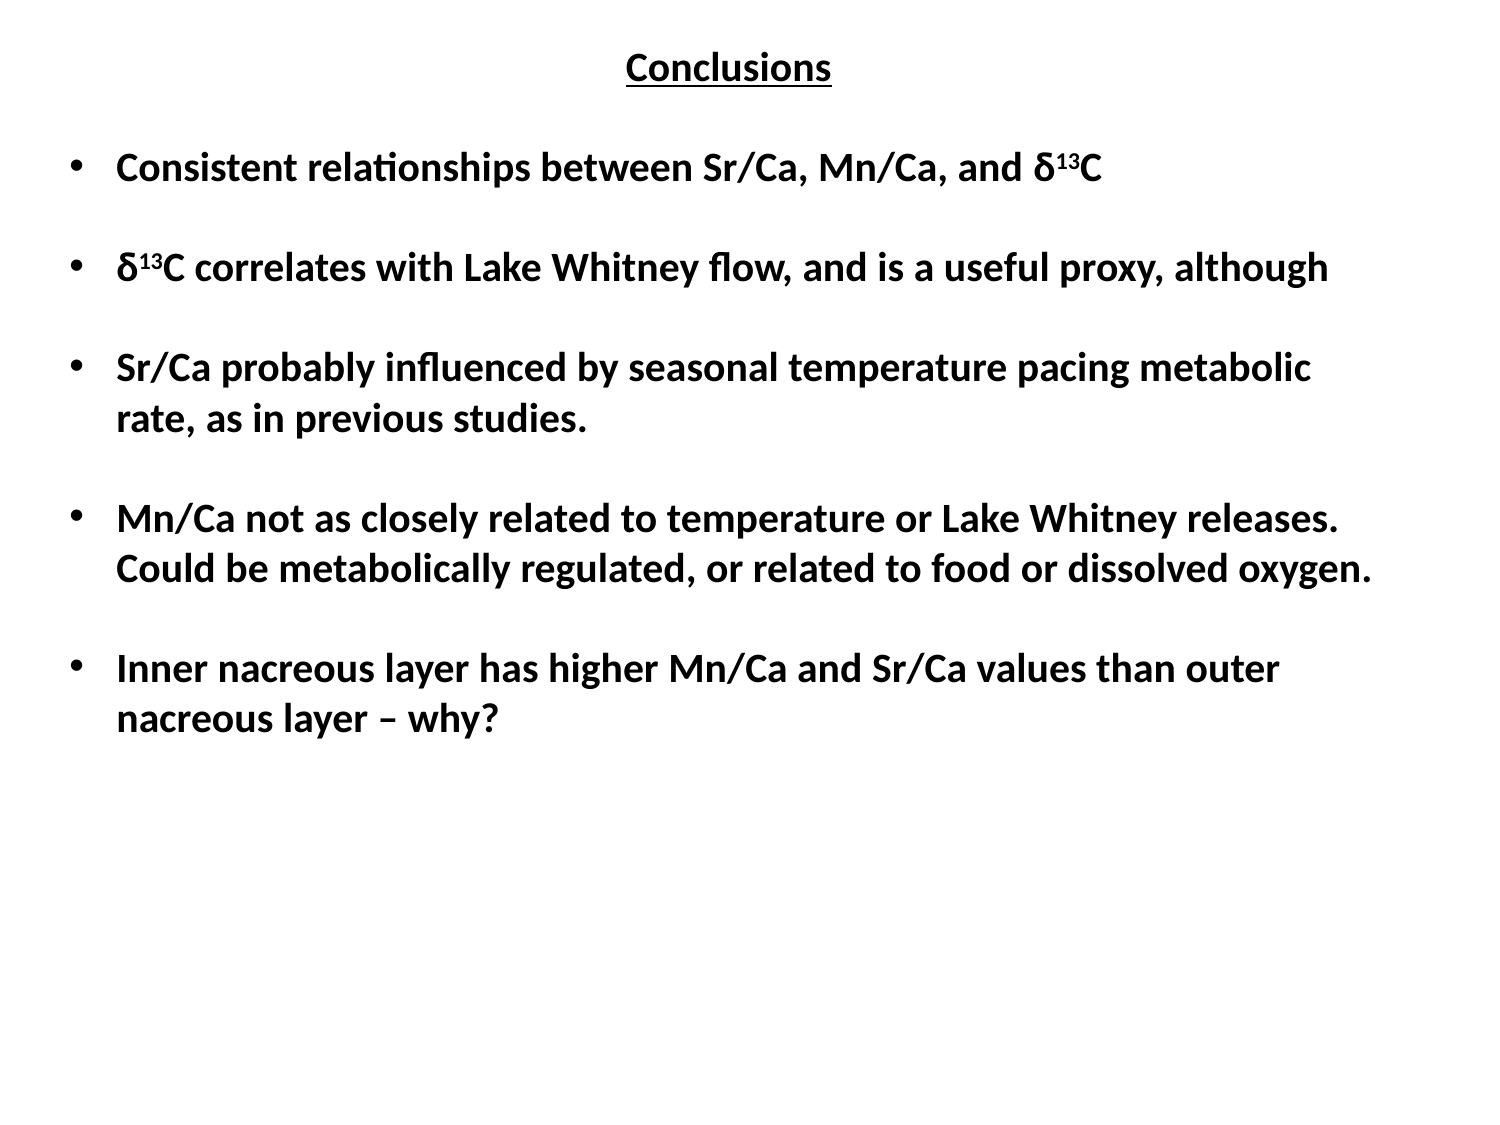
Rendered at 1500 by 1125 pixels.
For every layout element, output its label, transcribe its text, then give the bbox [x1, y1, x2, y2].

text_box Conclusions Consistent relationships between Sr/Ca, Mn/Ca, and δ13C δ13C correlates with Lake Whitney flow, and is a useful proxy, although Sr/Ca probably influenced by seasonal temperature pacing metabolic rate, as in previous studies. Mn/Ca not as closely related to temperature or Lake Whitney releases. Could be metabolically regulated, or related to food or dissolved oxygen. Inner nacreous layer has higher Mn/Ca and Sr/Ca values than outer nacreous layer – why? [54, 32, 1404, 848]
